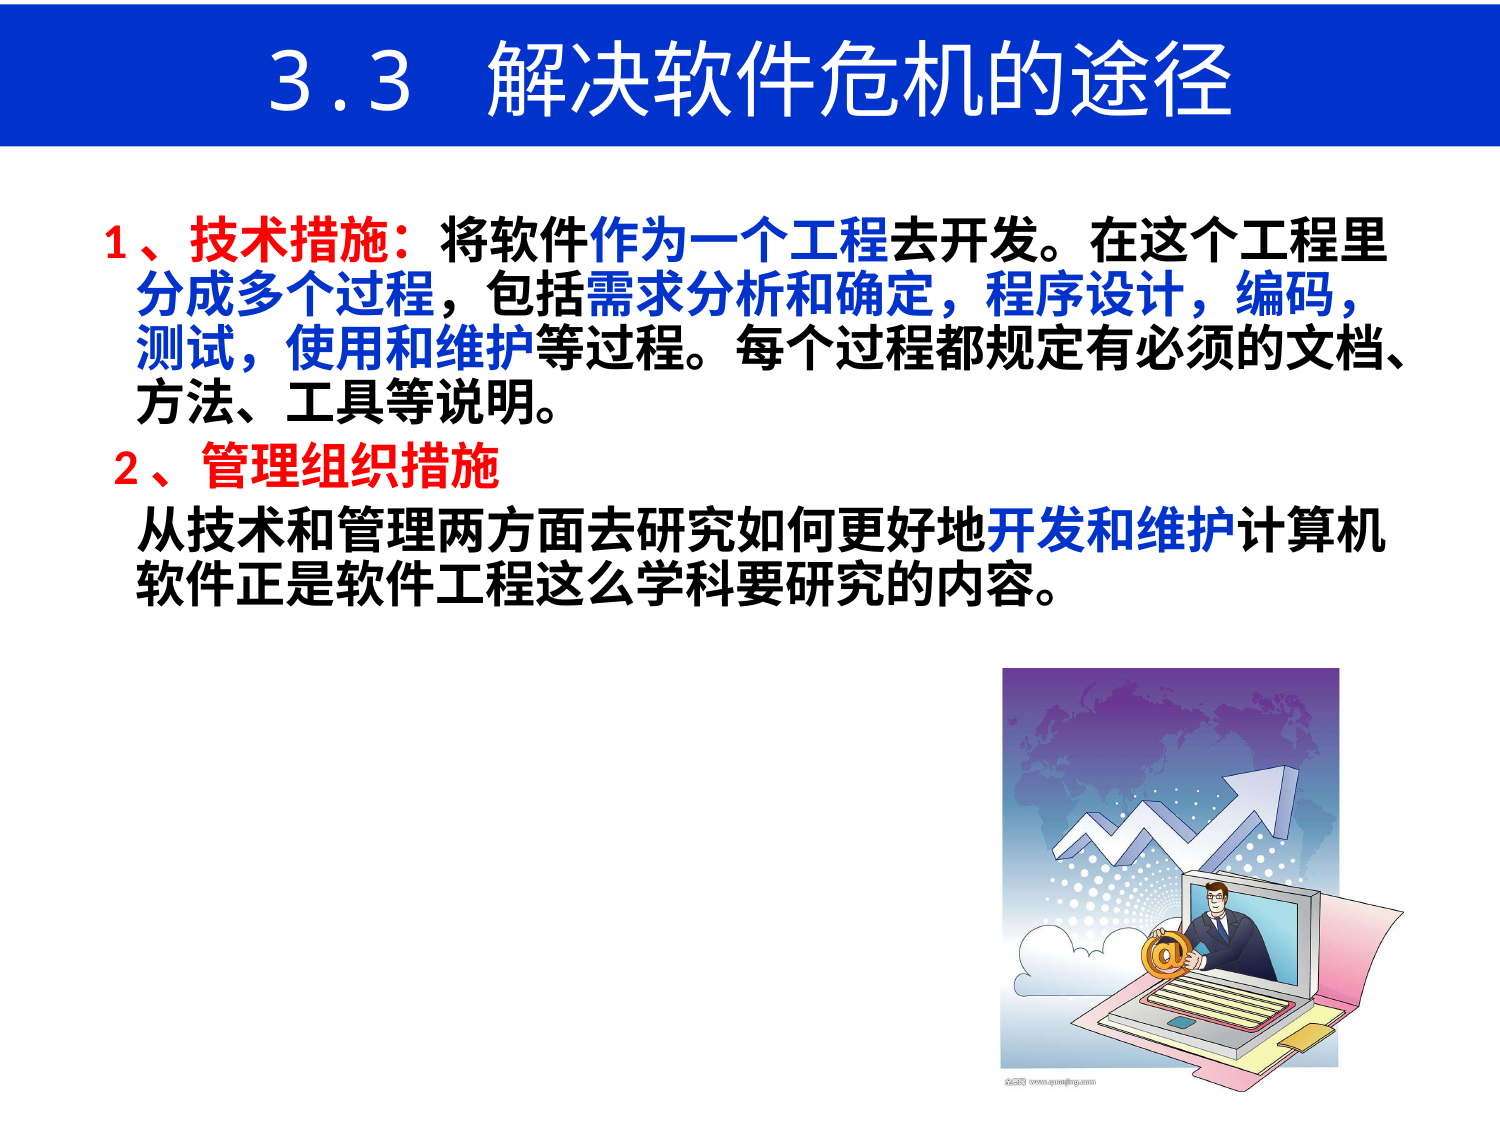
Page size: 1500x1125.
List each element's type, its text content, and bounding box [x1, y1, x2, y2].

title 3.3 解决软件危机的途径 [75, 19, 1425, 135]
list 1、技术措施：将软件作为一个工程去开发。在这个工程里分成多个过程，包括需求分析和确定，程序设计，编码，测试，使用和维护等过程。每个过程都规定有必须的文档、方法、工具等说明。 2、管理组织措施 从技术和管理两方面去研究如何更好地开发和维护计算机软件正是软件工程这么学科要研究的内容。 [64, 208, 1415, 951]
picture [1000, 668, 1404, 1092]
